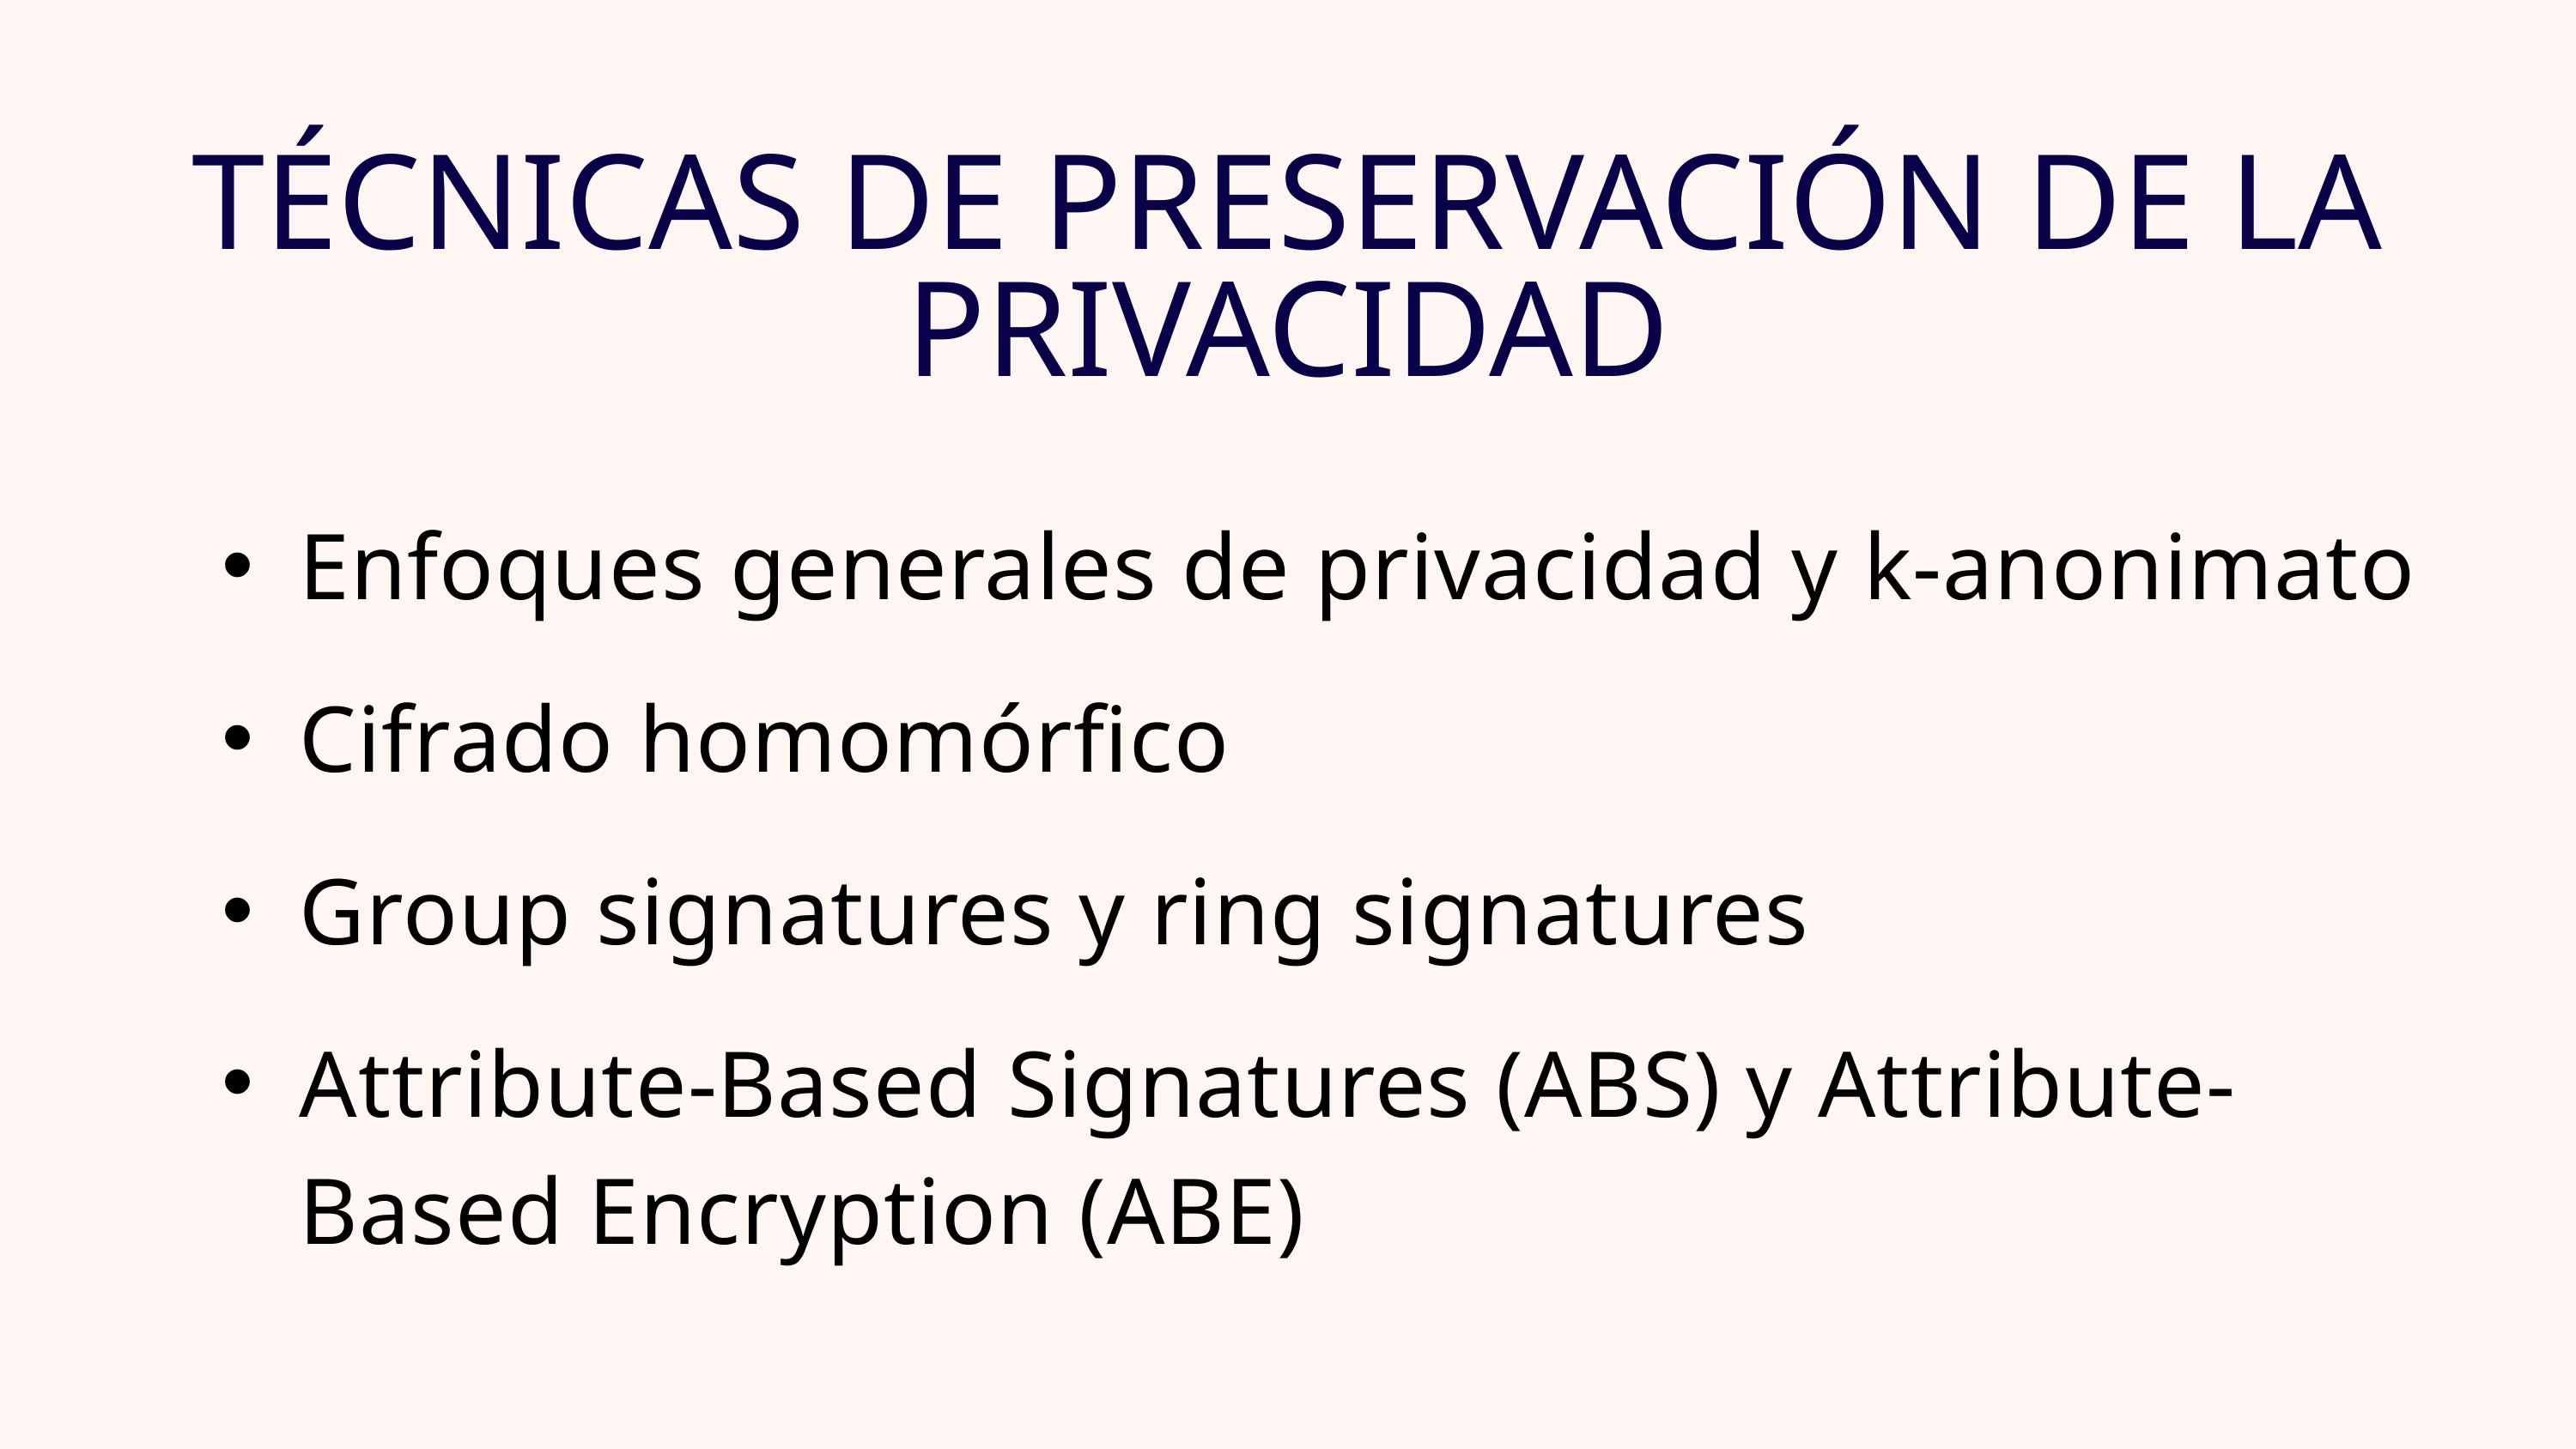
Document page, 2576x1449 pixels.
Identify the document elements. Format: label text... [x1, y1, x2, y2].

text_box Enfoques generales de privacidad y k-anonimato Cifrado homomórfico Group signatures y ring signatures Attribute-Based Signatures (ABS) y Attribute-Based Encryption (ABE) [144, 490, 2459, 1263]
text_box TÉCNICAS DE PRESERVACIÓN DE LA PRIVACIDAD [144, 147, 2432, 403]
